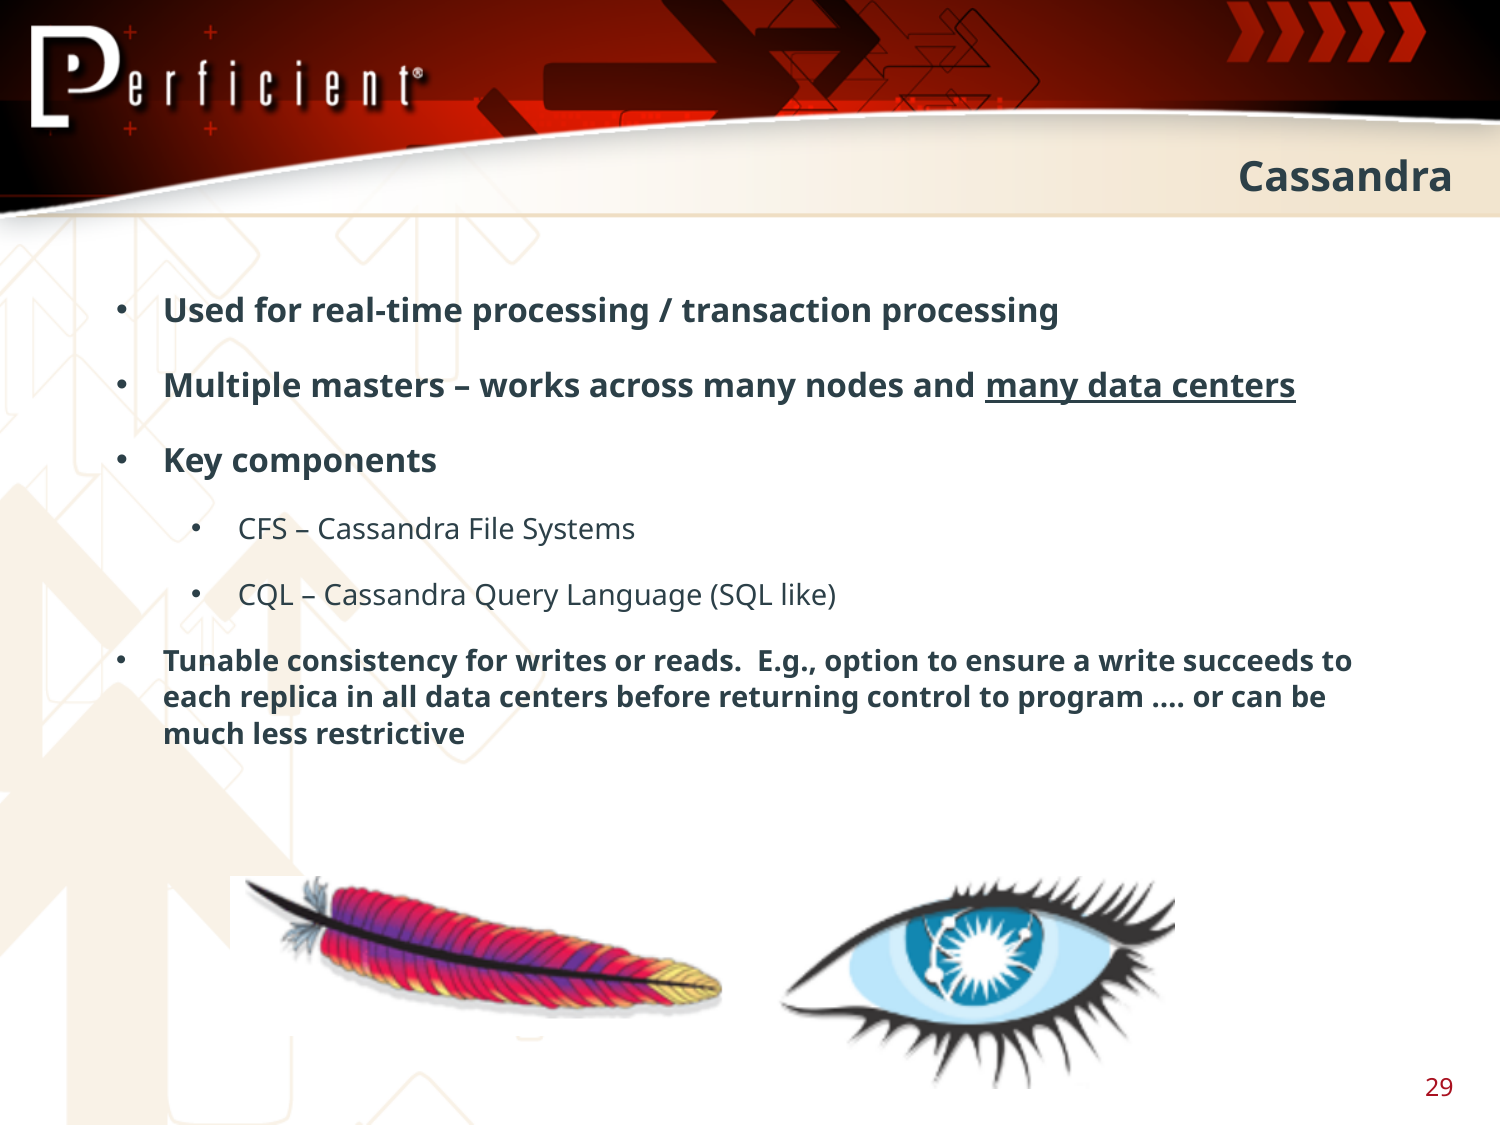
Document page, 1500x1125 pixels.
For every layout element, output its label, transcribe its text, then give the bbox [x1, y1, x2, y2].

text_box Used for real-time processing / transaction processing Multiple masters – works across many nodes and many data centers Key components CFS – Cassandra File Systems CQL – Cassandra Query Language (SQL like) Tunable consistency for writes or reads. E.g., option to ensure a write succeeds to each replica in all data centers before returning control to program …. or can be much less restrictive [101, 279, 1410, 659]
text_box Cassandra [568, 145, 1469, 204]
slide_number 29 [1118, 1058, 1469, 1118]
picture [0, 0, 1500, 1125]
